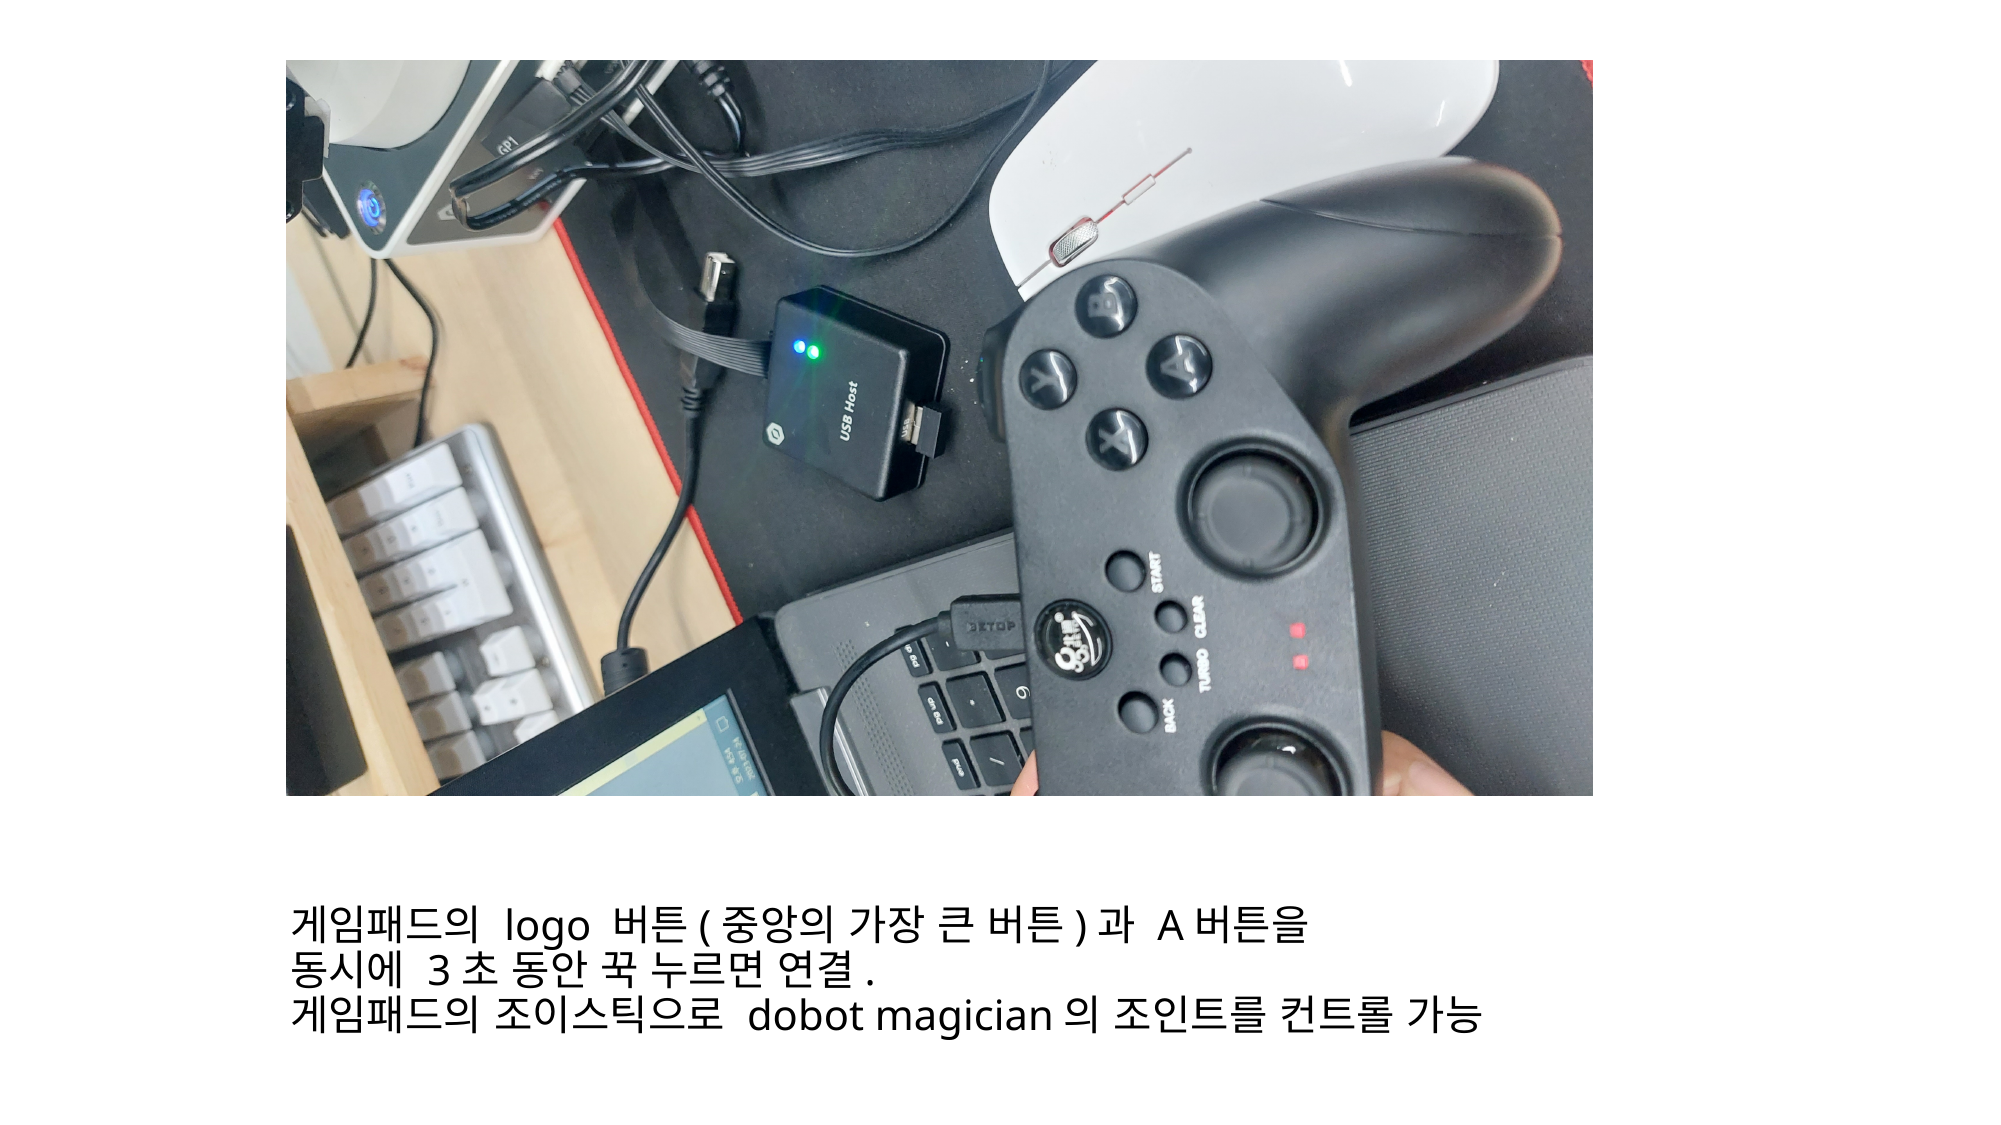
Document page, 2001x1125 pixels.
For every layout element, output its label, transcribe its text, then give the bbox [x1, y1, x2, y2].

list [286, 60, 1593, 796]
title 게임패드의 logo 버튼(중앙의 가장 큰 버튼)과 A버튼을 동시에 3초 동안 꾹 누르면 연결. 게임패드의 조이스틱으로 dobot magician의 조인트를 컨트롤 가능 [275, 879, 1699, 1065]
